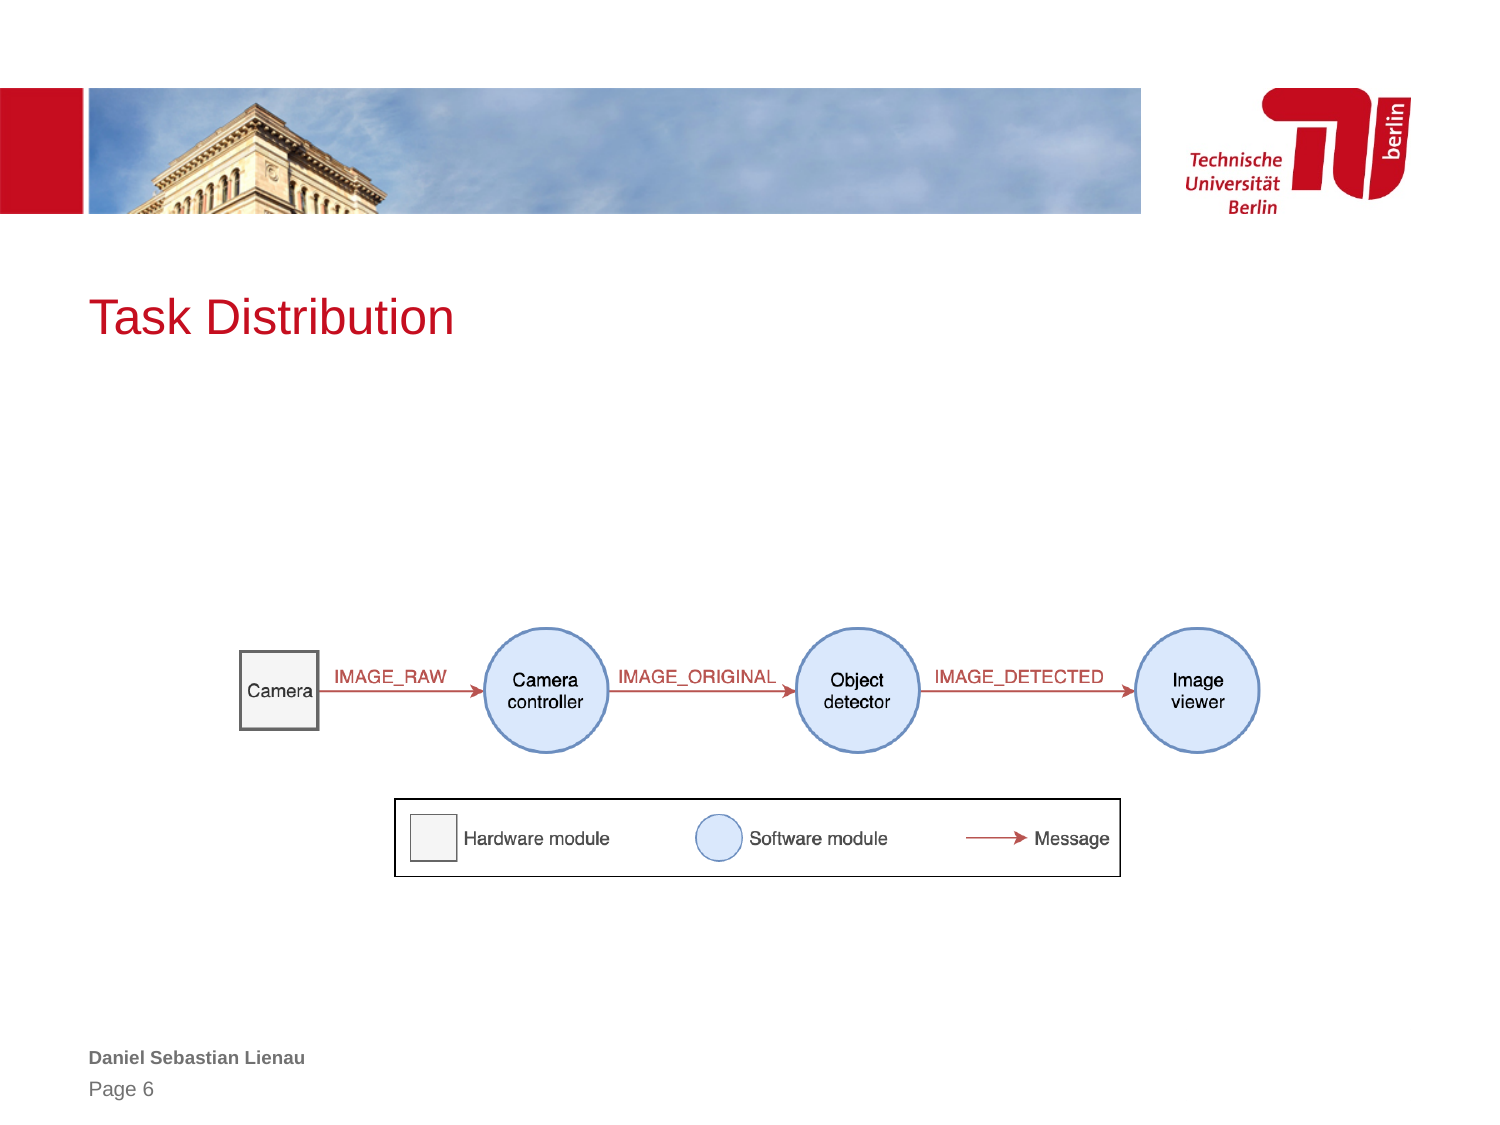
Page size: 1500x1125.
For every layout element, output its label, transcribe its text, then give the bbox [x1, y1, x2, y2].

footer Daniel Sebastian Lienau [88, 1045, 1247, 1076]
picture [1186, 88, 1411, 214]
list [238, 624, 1261, 877]
picture [0, 88, 1141, 214]
slide_number Page 6 [88, 1075, 1176, 1101]
title Task Distribution [88, 285, 1411, 345]
